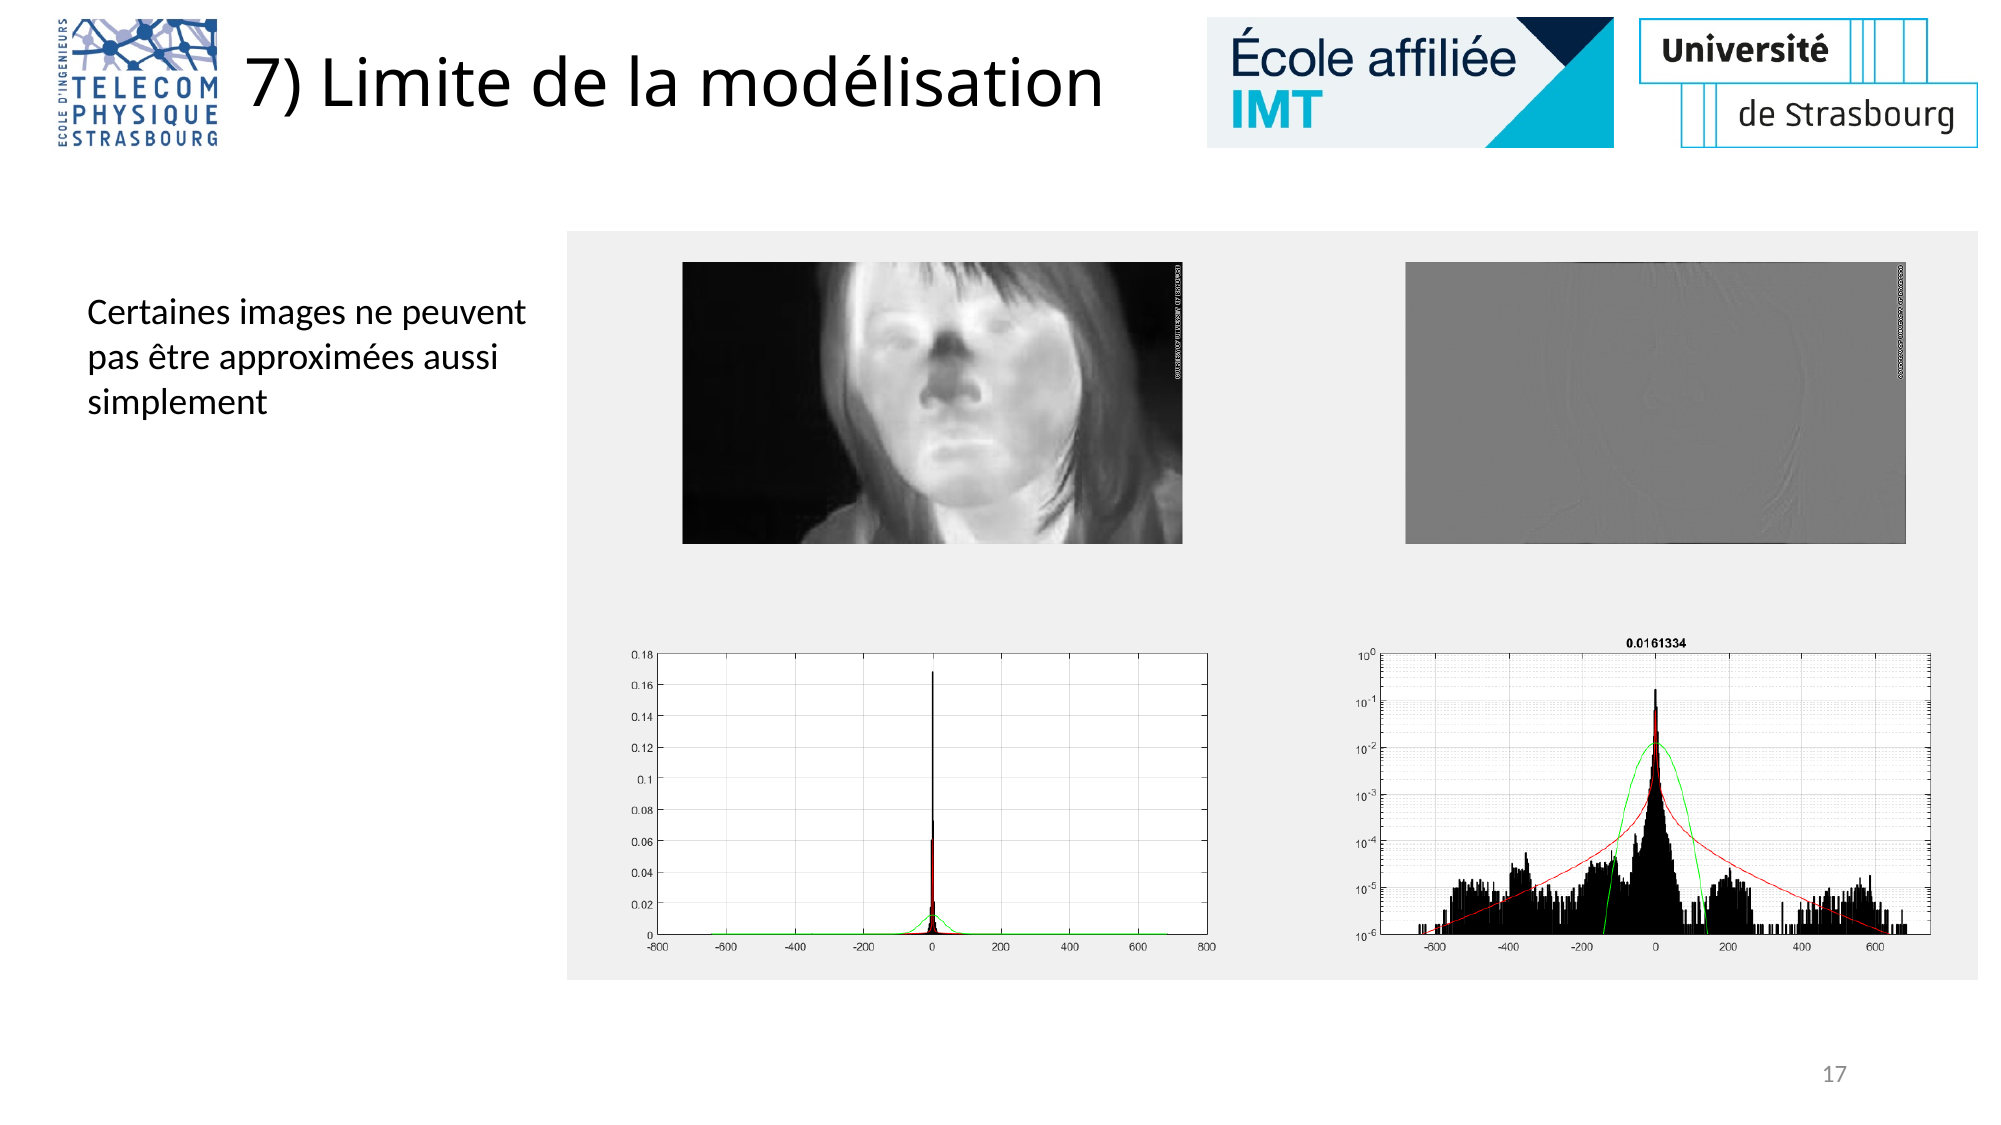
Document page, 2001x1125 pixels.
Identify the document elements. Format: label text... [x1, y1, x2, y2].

picture [1639, 18, 1978, 148]
title 7) Limite de la modélisation [229, 6, 1157, 165]
slide_number 17 [1412, 1042, 1863, 1103]
picture [567, 231, 1978, 980]
picture [45, 6, 230, 159]
picture [1207, 17, 1614, 148]
text_box Certaines images ne peuvent pas être approximées aussi simplement [72, 280, 543, 430]
